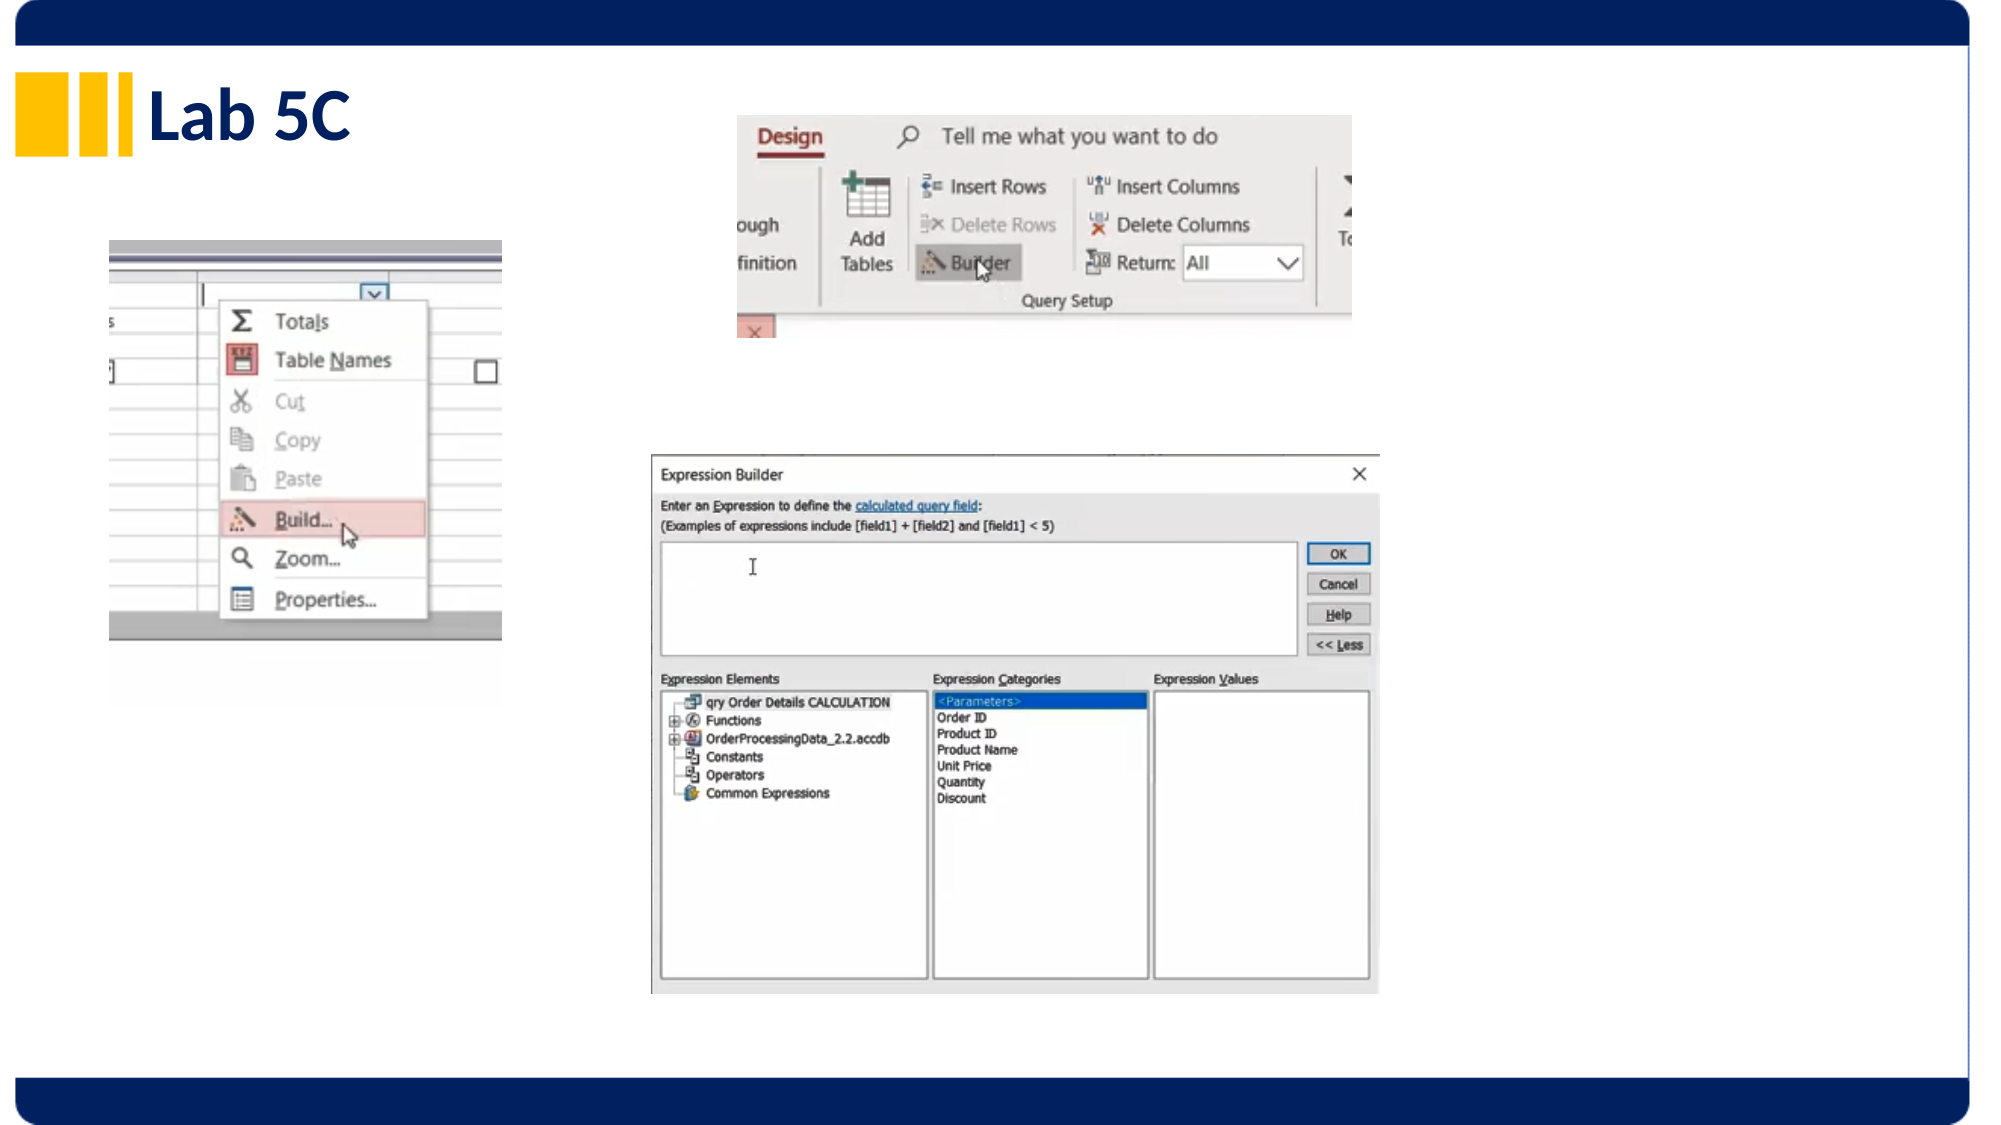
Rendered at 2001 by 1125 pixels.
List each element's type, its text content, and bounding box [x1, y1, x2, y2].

picture [0, 0, 2001, 1125]
text_box Lab 5C [133, 60, 458, 172]
